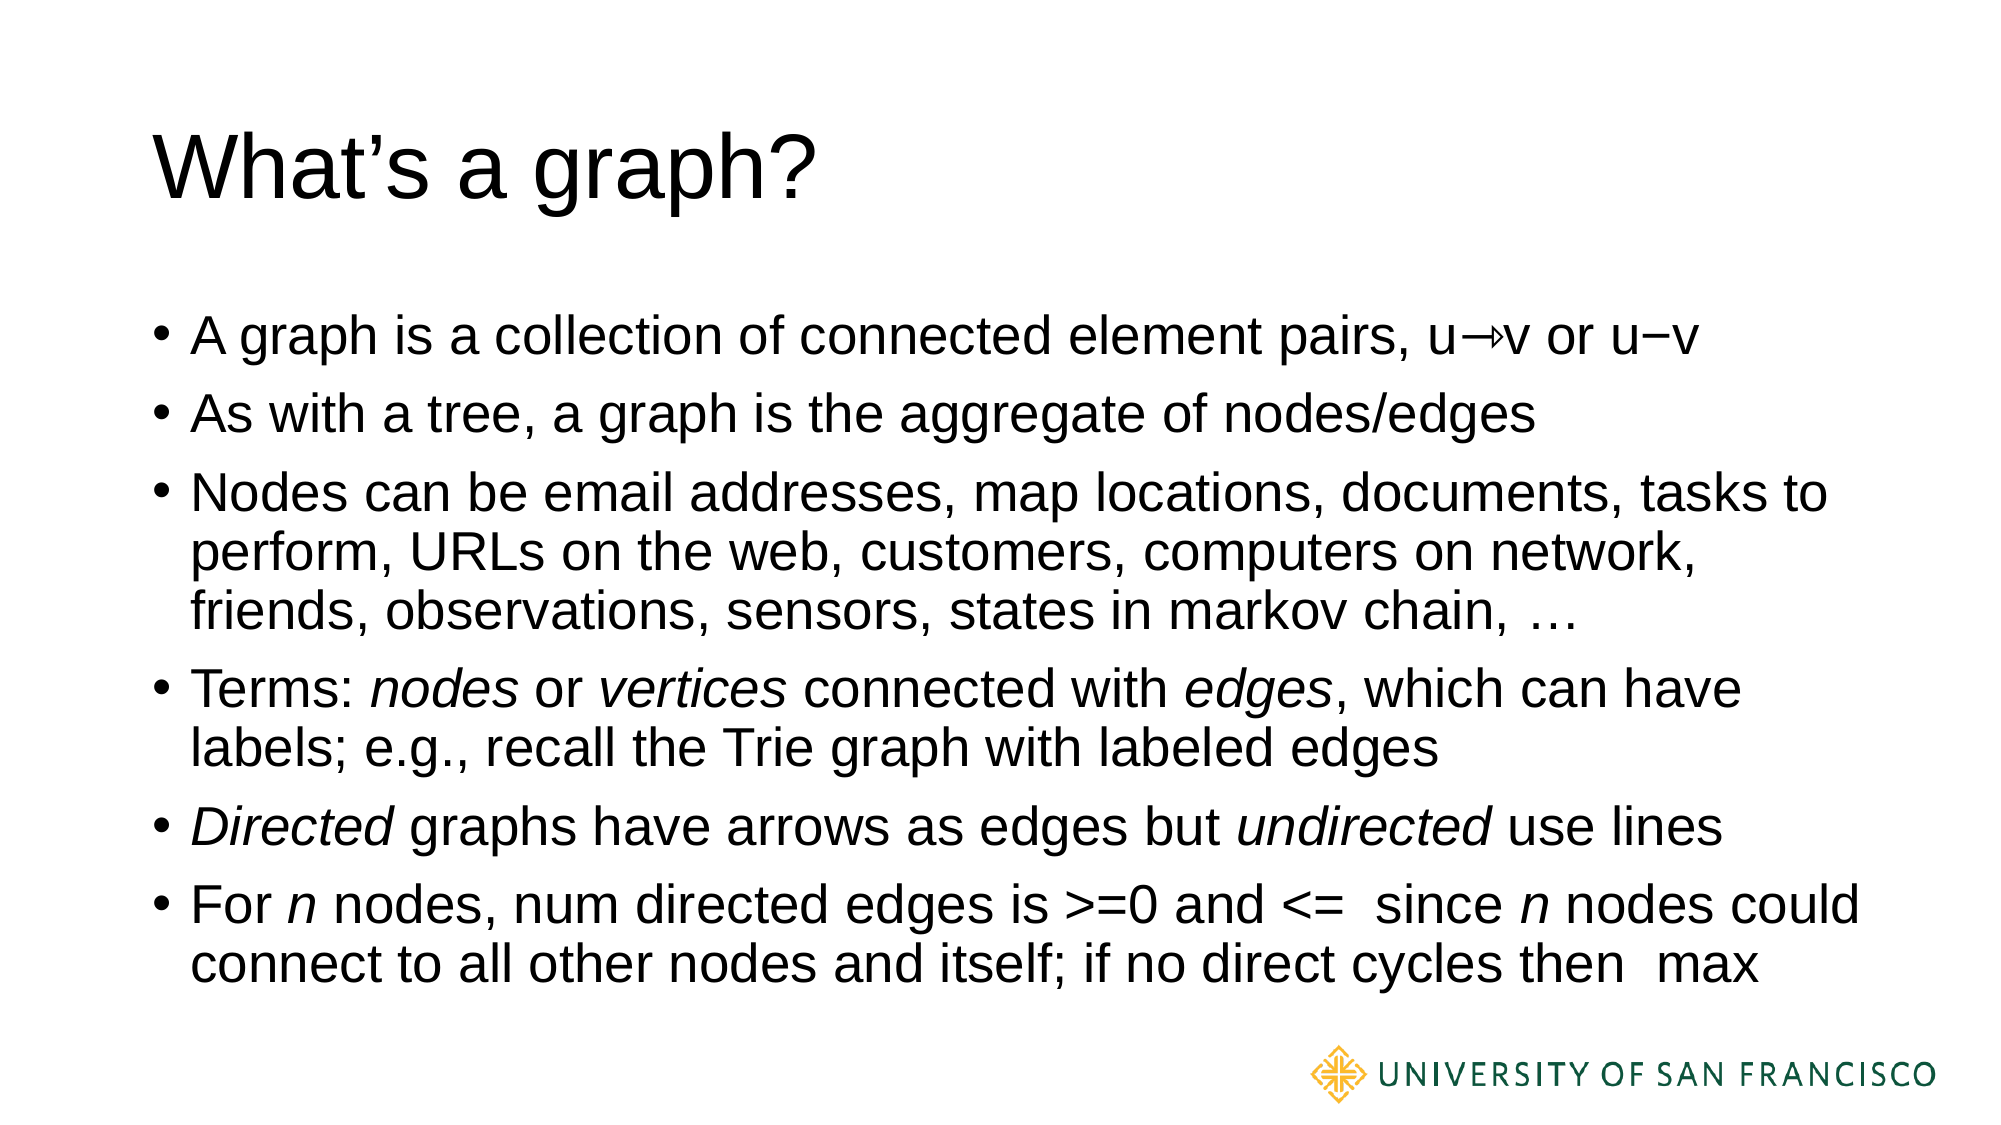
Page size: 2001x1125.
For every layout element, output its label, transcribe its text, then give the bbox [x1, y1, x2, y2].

title What’s a graph? [137, 59, 1863, 278]
